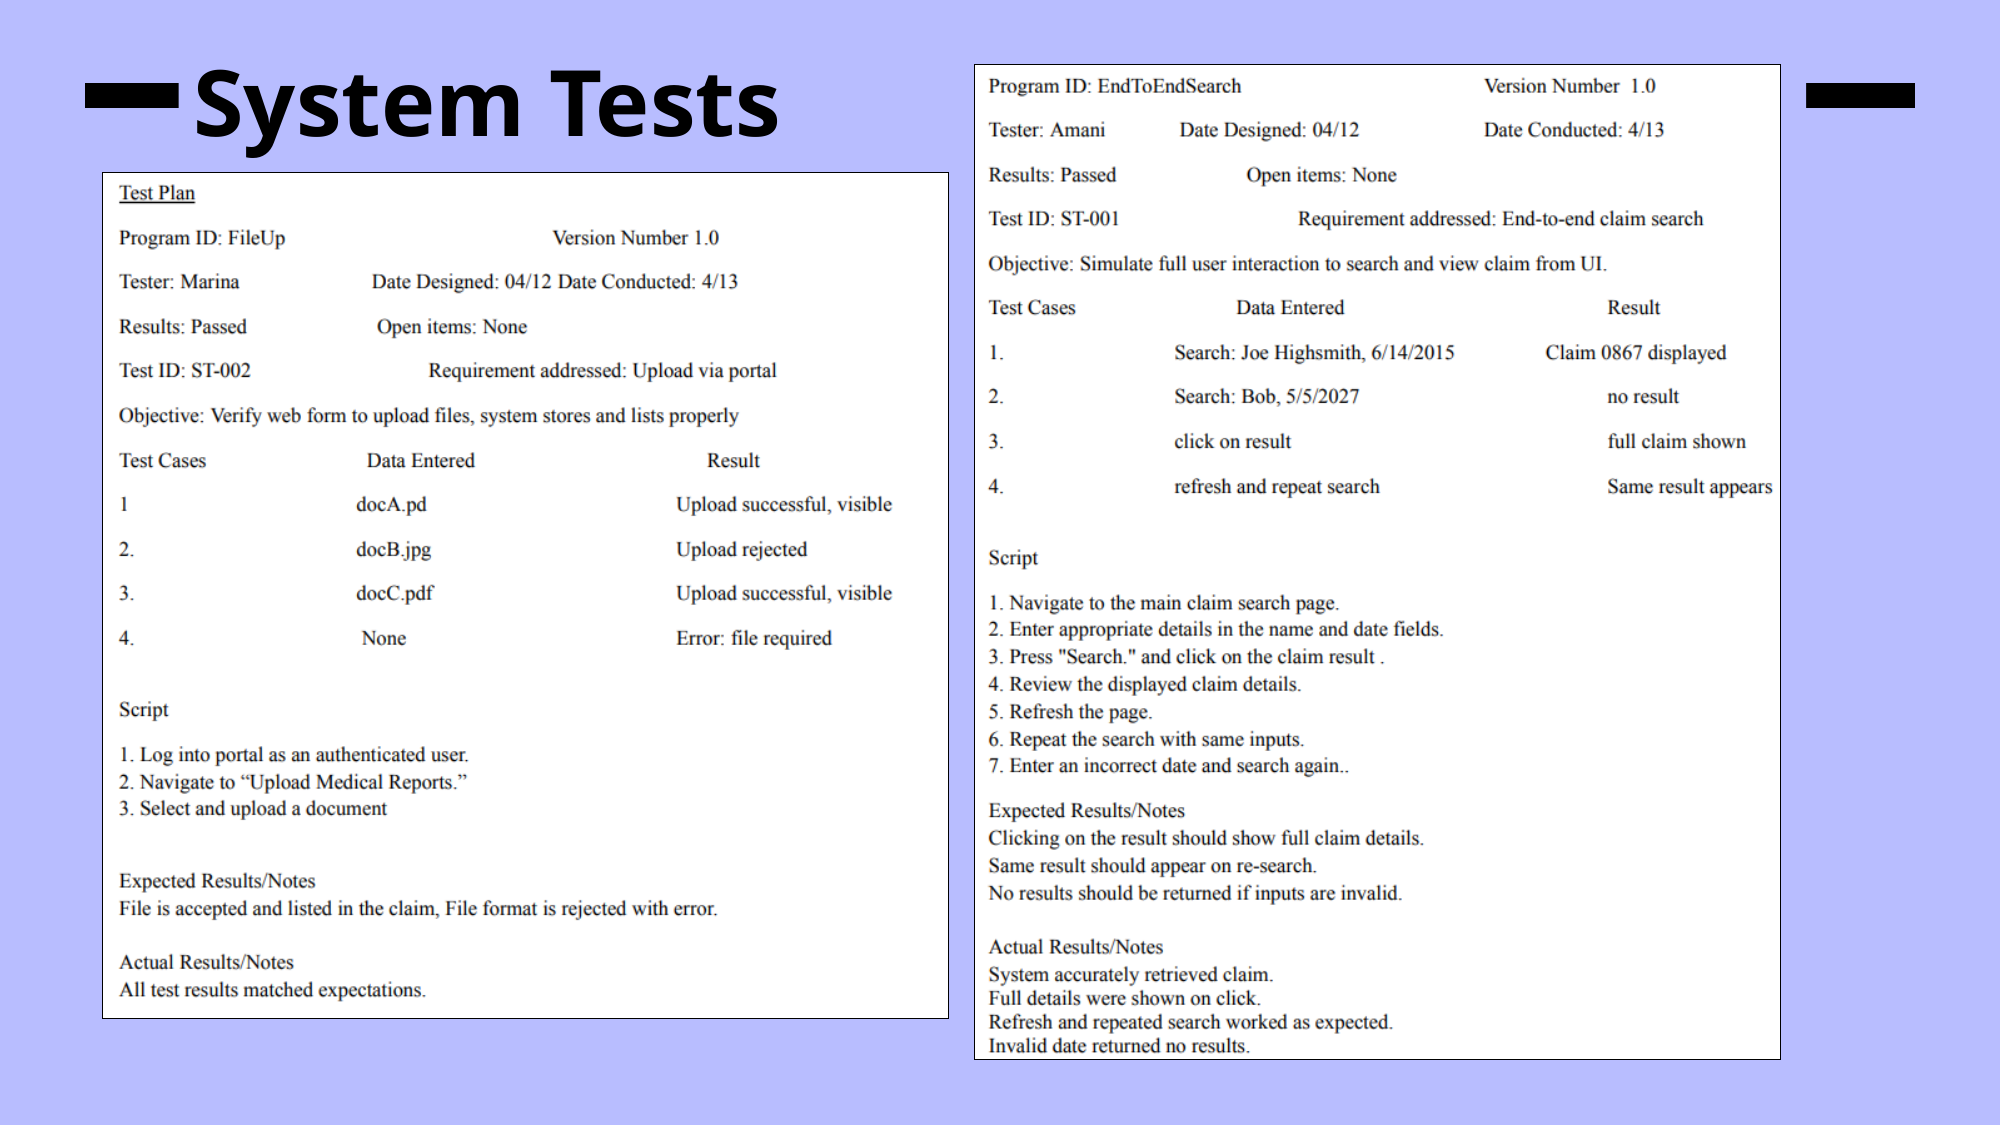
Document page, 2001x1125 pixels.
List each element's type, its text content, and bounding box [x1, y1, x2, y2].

picture [973, 64, 1782, 1061]
title System Tests [178, 36, 1807, 250]
picture [101, 171, 950, 1020]
